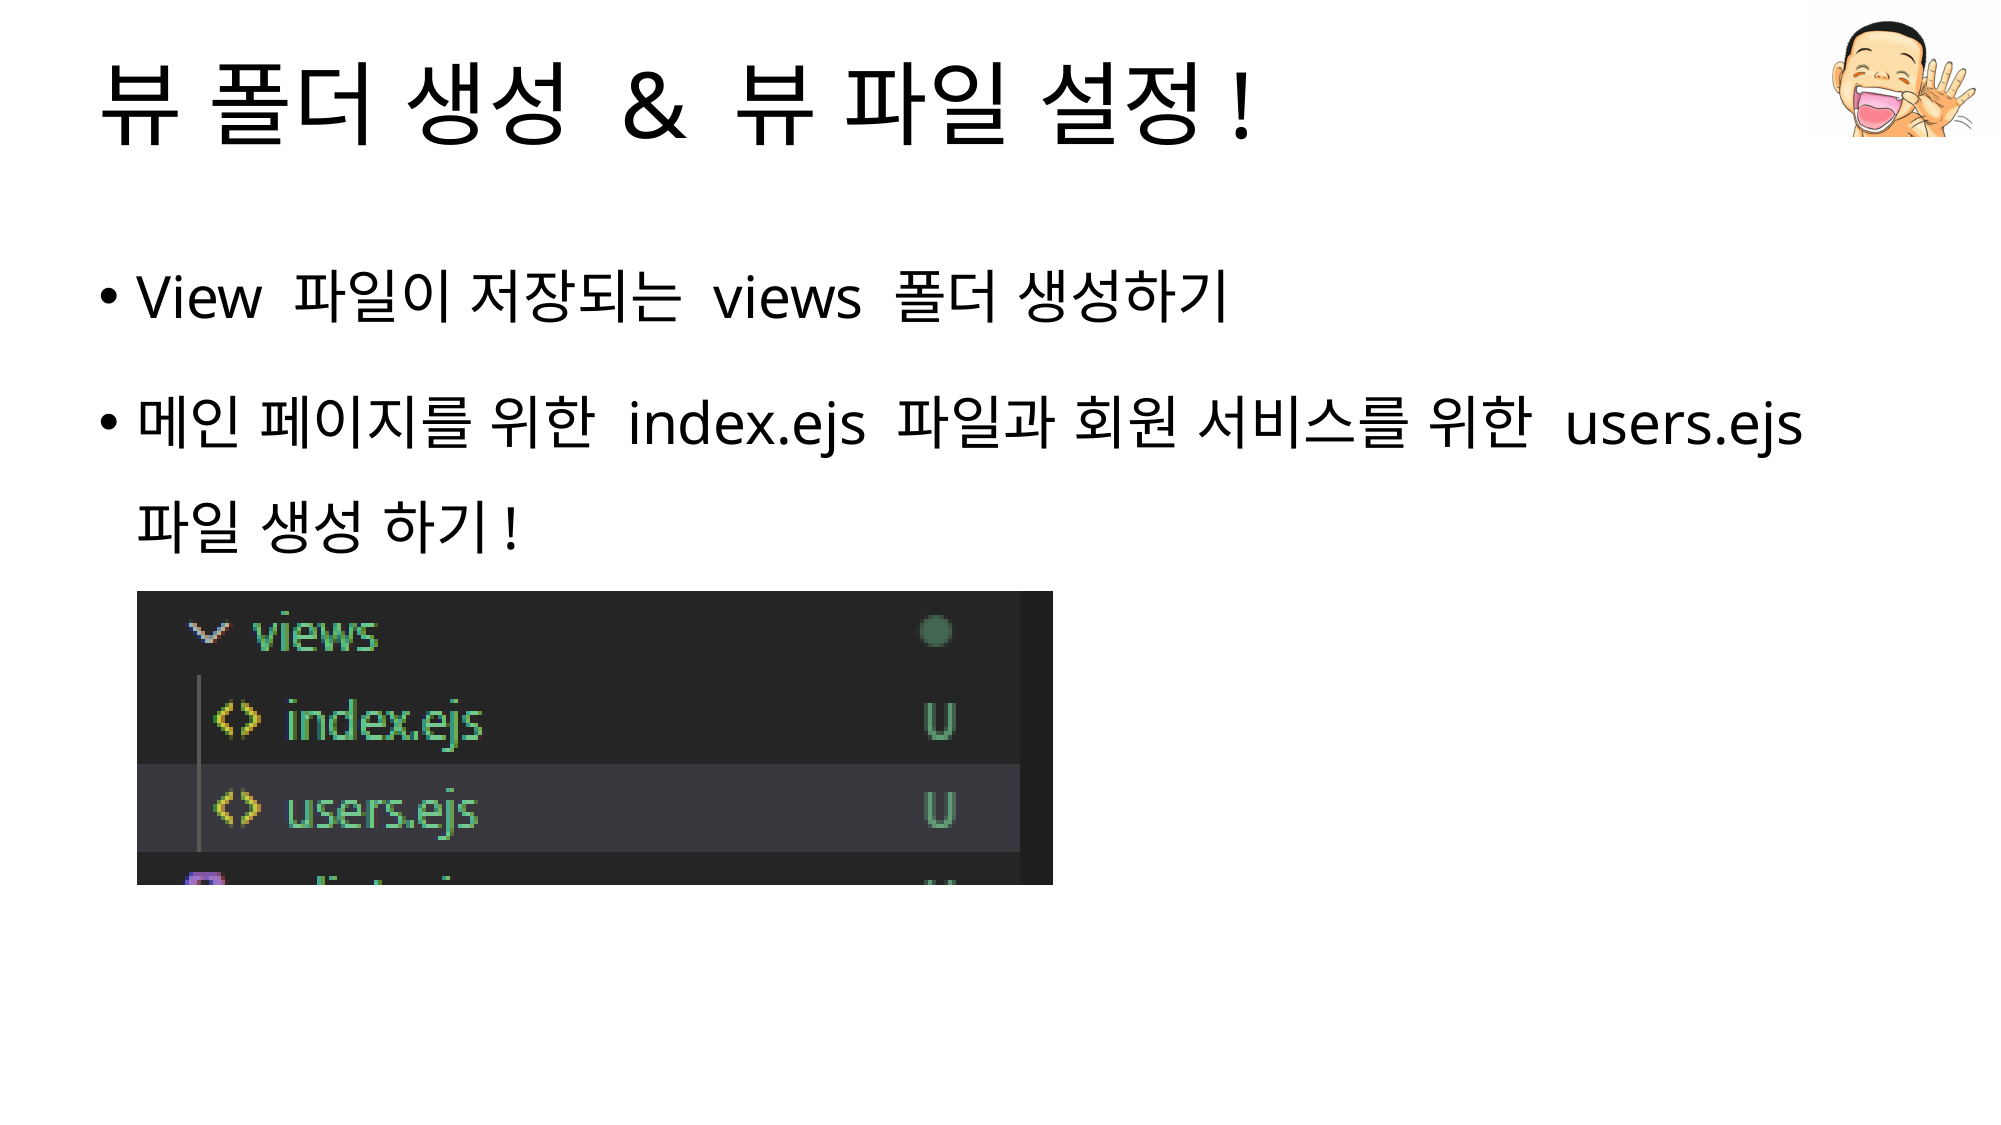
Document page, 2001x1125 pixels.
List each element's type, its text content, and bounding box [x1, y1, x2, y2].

title 뷰 폴더 생성 & 뷰 파일 설정! [83, 0, 1931, 217]
picture [1931, 0, 2000, 137]
picture [136, 591, 1053, 885]
list View 파일이 저장되는 views 폴더 생성하기 메인 페이지를 위한 index.ejs 파일과 회원 서비스를 위한 users.ejs 파일 생성 하기! [83, 217, 1931, 1125]
